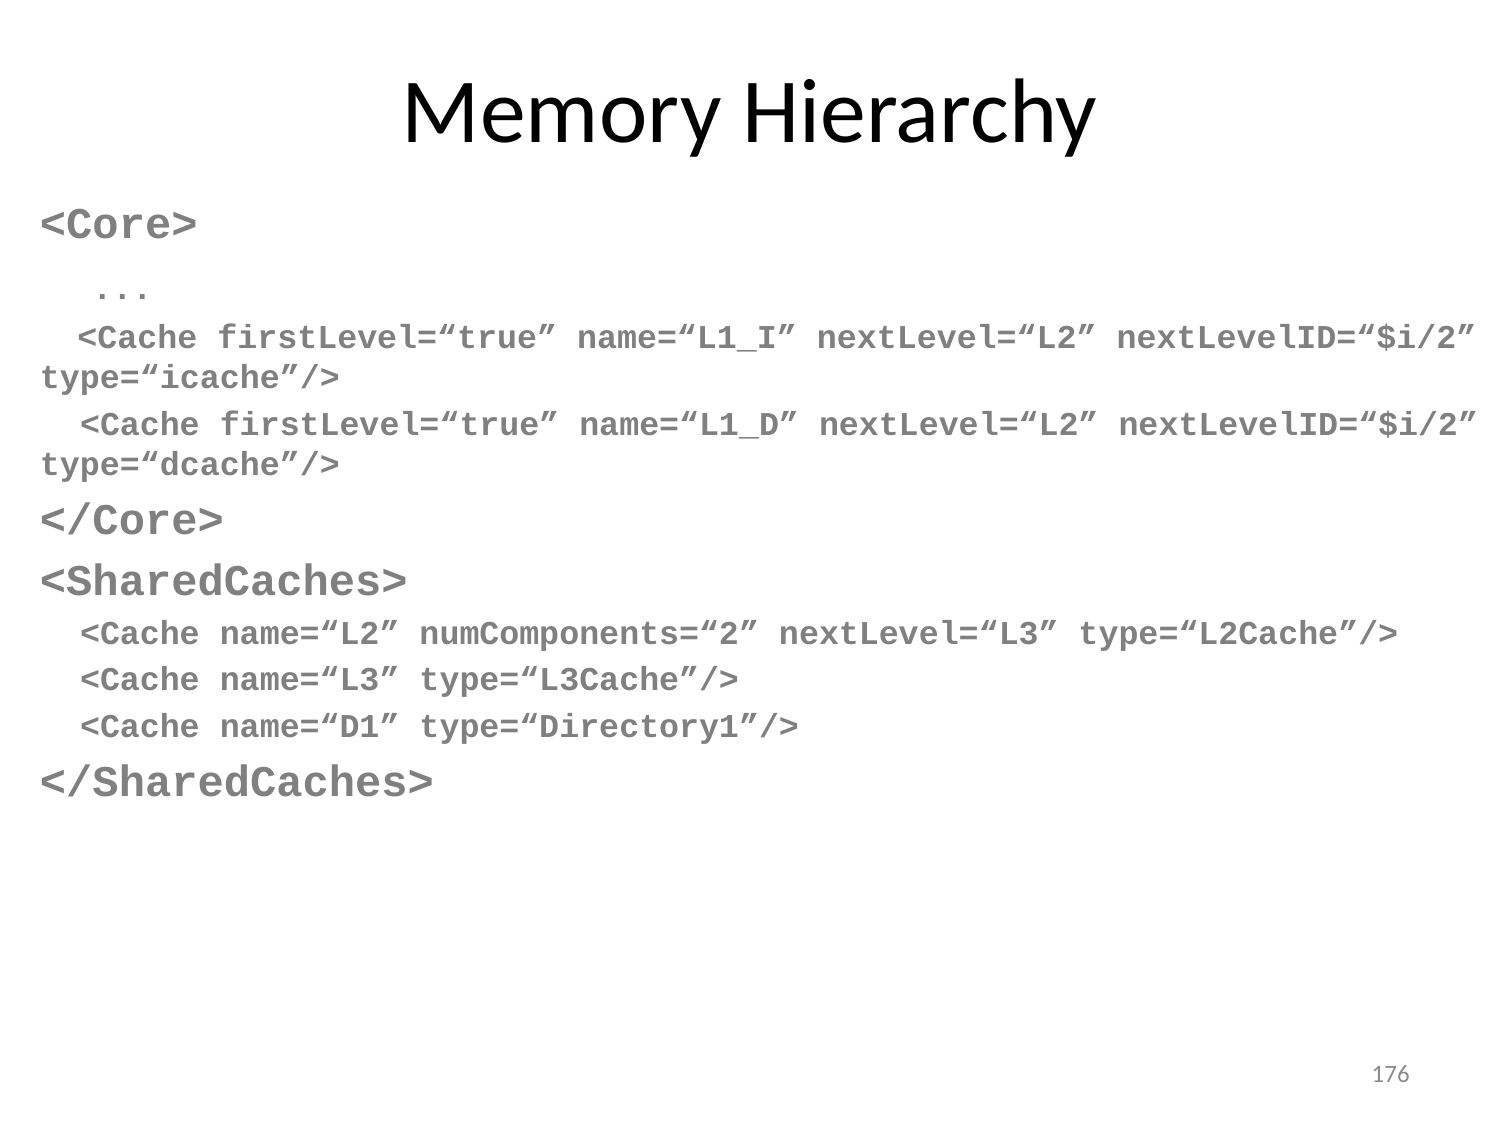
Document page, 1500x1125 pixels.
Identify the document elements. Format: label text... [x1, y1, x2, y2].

title Memory Hierarchy [75, 12, 1425, 187]
slide_number 176 [1074, 1042, 1425, 1103]
list <Core> ... <Cache firstLevel=“true” name=“L1_I” nextLevel=“L2” nextLevelID=“$i/2” type=“icache”/> <Cache firstLevel=“true” name=“L1_D” nextLevel=“L2” nextLevelID=“$i/2” type=“dcache”/> </Core> <SharedCaches> <Cache name=“L2” numComponents=“2” nextLevel=“L3” type=“L2Cache”/> <Cache name=“L3” type=“L3Cache”/> <Cache name=“D1” type=“Directory1”/> </SharedCaches> [24, 187, 1500, 1125]
